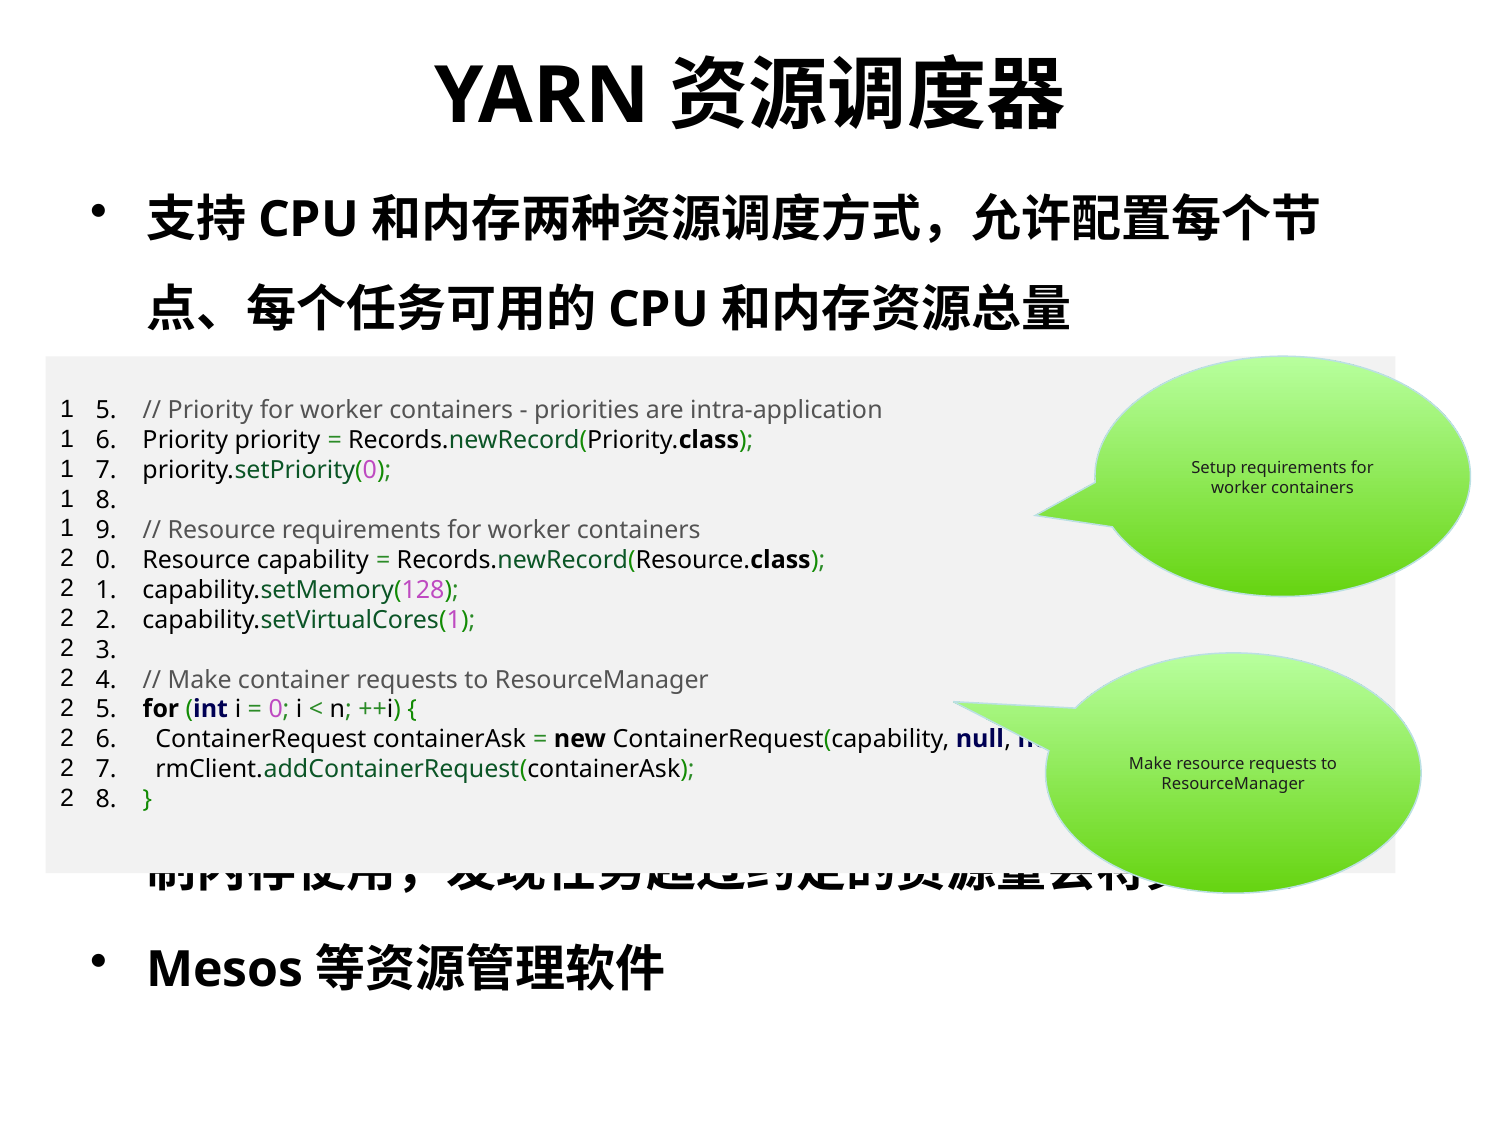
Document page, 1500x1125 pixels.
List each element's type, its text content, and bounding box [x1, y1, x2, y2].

list 支持CPU和内存两种资源调度方式，允许配置每个节点、每个任务可用的CPU和内存资源总量 可以根据实际需要和CPU性能将每个物理CPU划分成若干个虚拟CPU。管理员可为每个节点单独配置可用的虚拟CPU个数，用户程序也可指定每个任务需要的虚拟CPU个数 可为每个节点单独配置可用内存，采用线程监控的方案控制内存使用，发现任务超过约定的资源量会将其杀死 Mesos等资源管理软件 [75, 148, 1425, 354]
title YARN资源调度器 [75, 8, 1425, 148]
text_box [45, 356, 1471, 894]
list 支持CPU和内存两种资源调度方式，允许配置每个节点、每个任务可用的CPU和内存资源总量 可以根据实际需要和CPU性能将每个物理CPU划分成若干个虚拟CPU。管理员可为每个节点单独配置可用的虚拟CPU个数，用户程序也可指定每个任务需要的虚拟CPU个数 可为每个节点单独配置可用内存，采用线程监控的方案控制内存使用，发现任务超过约定的资源量会将其杀死 Mesos等资源管理软件 [75, 902, 1425, 1025]
